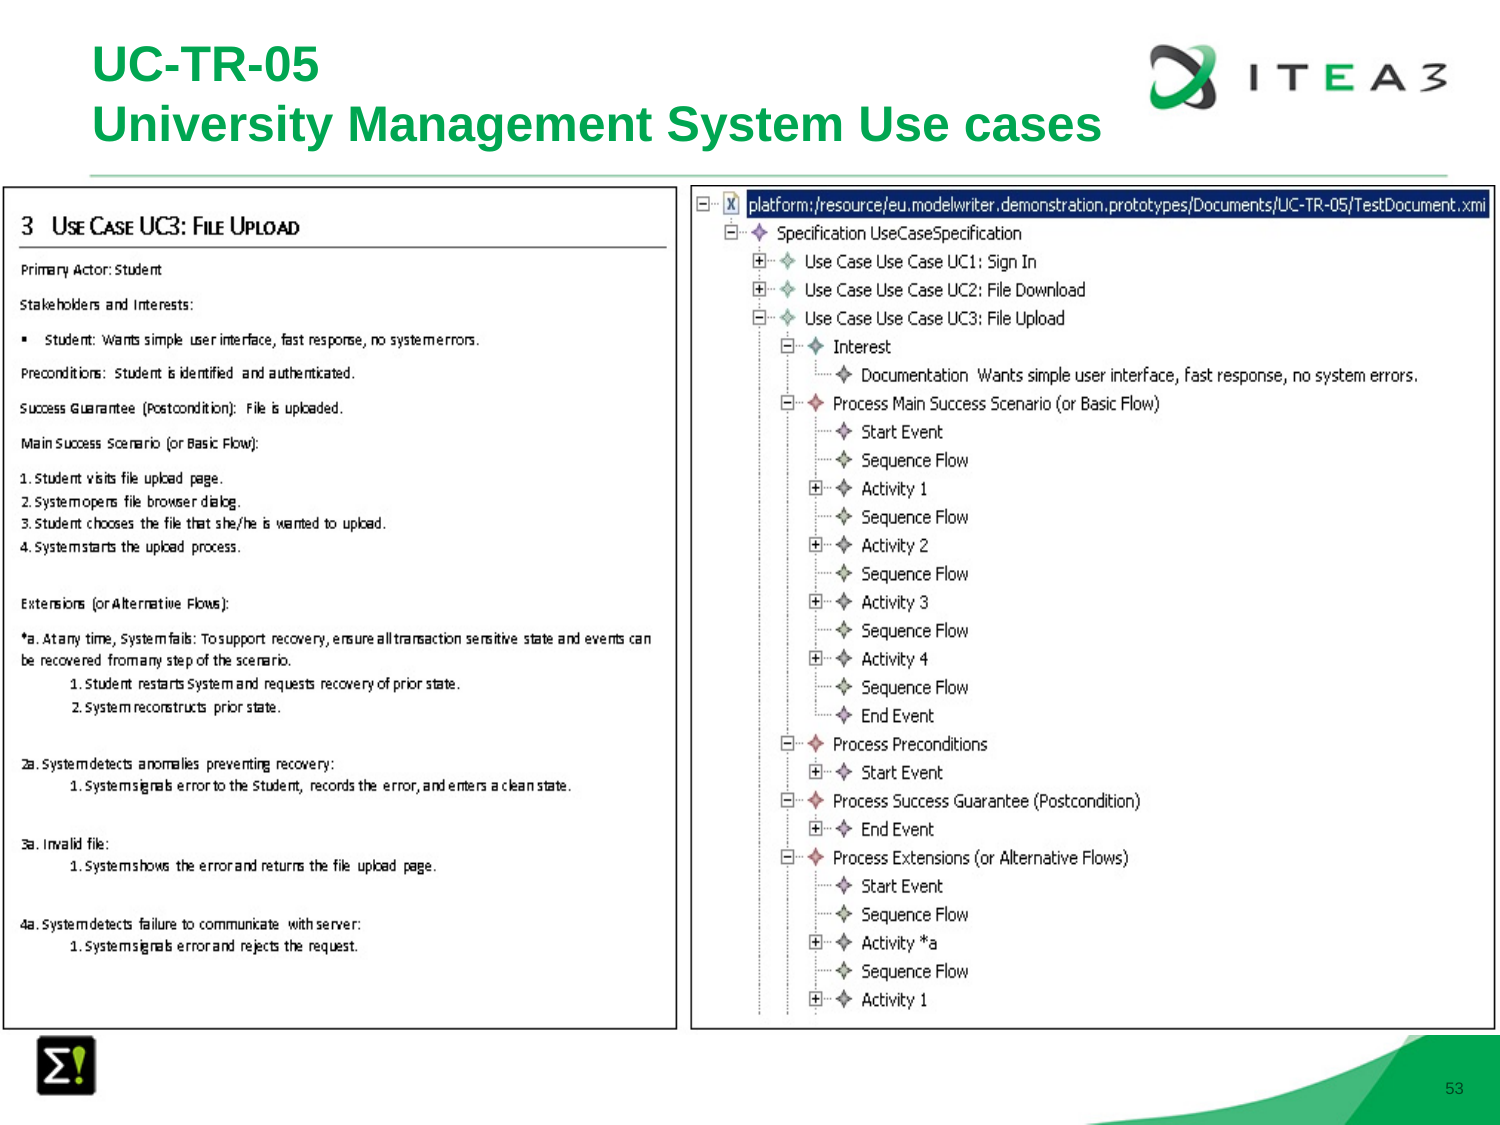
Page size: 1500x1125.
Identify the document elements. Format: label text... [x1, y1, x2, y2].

picture [0, 0, 1500, 1125]
title UC-TR-05 University Management System Use cases [76, 23, 1128, 160]
